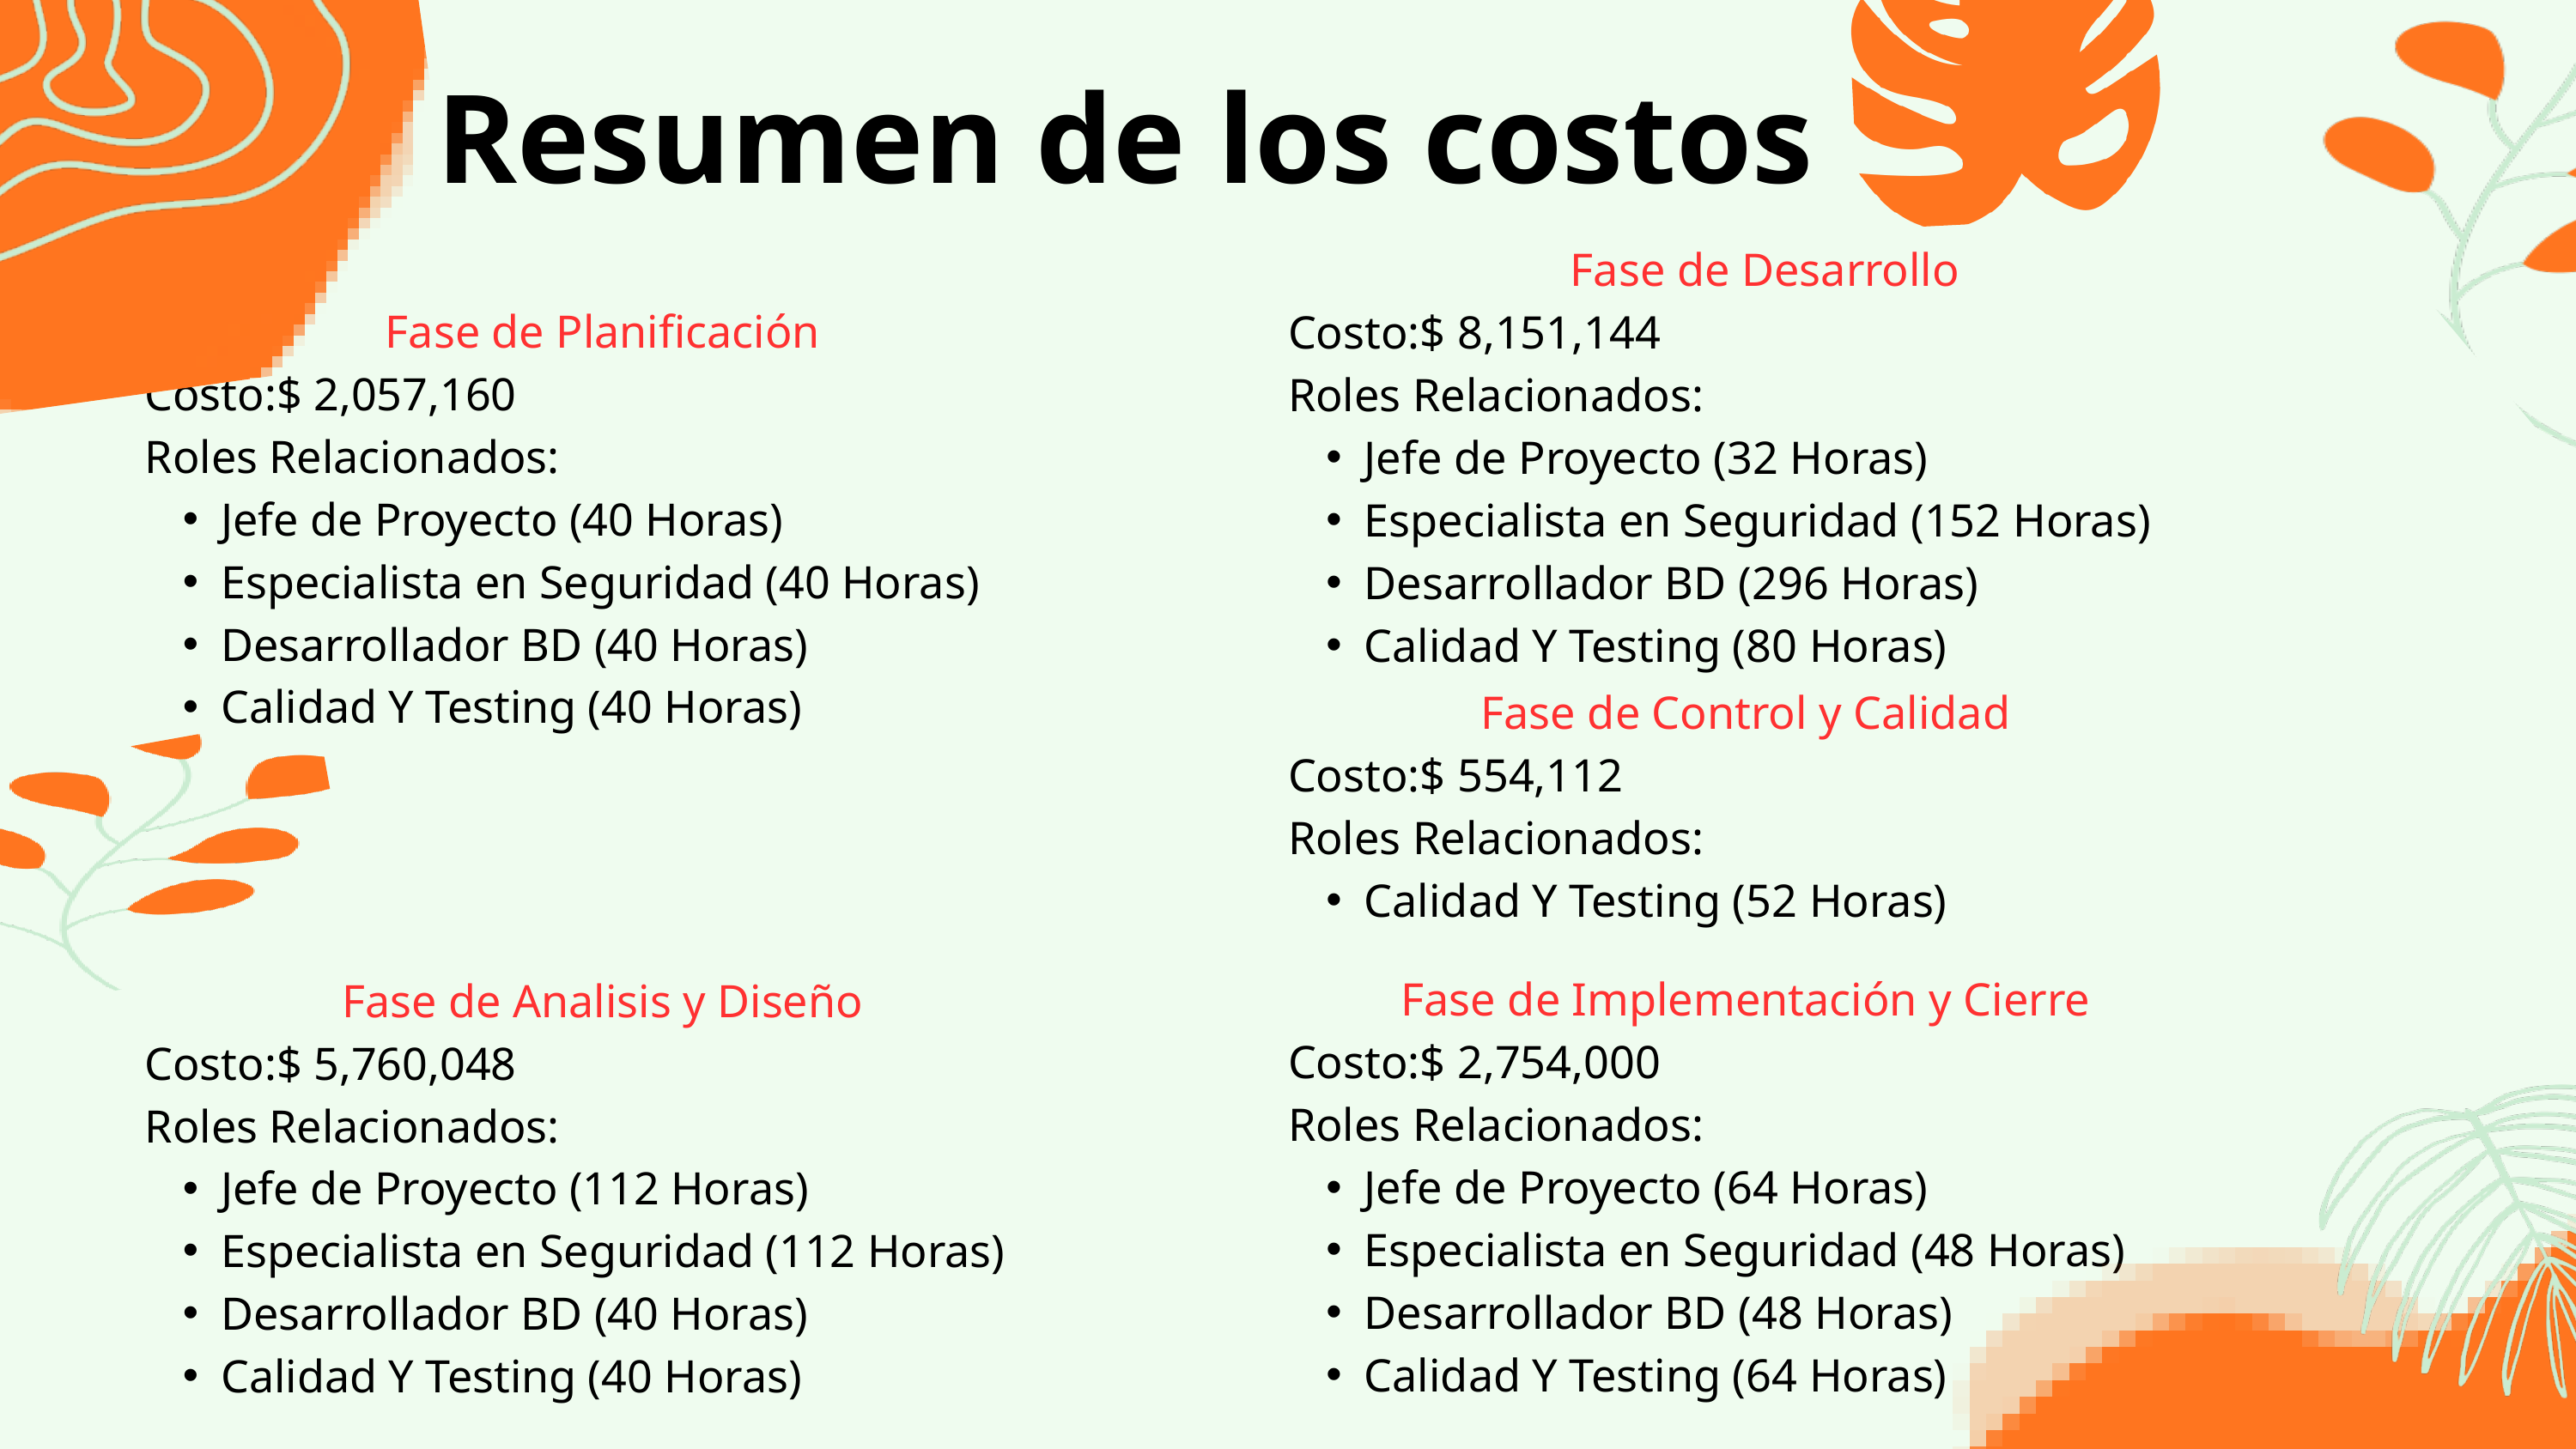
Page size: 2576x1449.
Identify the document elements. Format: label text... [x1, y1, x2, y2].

text_box Fase de Implementación y Cierre Costo:$ 2,754,000 Roles Relacionados: Jefe de Proyecto (64 Horas) Especialista en Seguridad (48 Horas) Desarrollador BD (48 Horas) Calidad Y Testing (64 Horas) [1288, 962, 2204, 1402]
text_box Fase de Analisis y Diseño Costo:$ 5,760,048 Roles Relacionados: Jefe de Proyecto (112 Horas) Especialista en Seguridad (112 Horas) Desarrollador BD (40 Horas) Calidad Y Testing (40 Horas) [144, 963, 1061, 1402]
text_box Fase de Planificación Costo:$ 2,057,160 Roles Relacionados: Jefe de Proyecto (40 Horas) Especialista en Seguridad (40 Horas) Desarrollador BD (40 Horas) Calidad Y Testing (40 Horas) [144, 294, 1061, 733]
text_box [2250, 0, 2576, 471]
text_box Fase de Desarrollo Costo:$ 8,151,144 Roles Relacionados: Jefe de Proyecto (32 Horas) Especialista en Seguridad (152 Horas) Desarrollador BD (296 Horas) Calidad Y Testing (80 Horas) [1288, 233, 2243, 672]
text_box [0, 0, 359, 282]
text_box [0, 0, 467, 415]
text_box [2318, 1084, 2576, 1398]
text_box [1870, 1181, 2576, 1449]
text_box Fase de Control y Calidad Costo:$ 554,112 Roles Relacionados: Calidad Y Testing (52 Horas) [1288, 675, 2204, 926]
text_box [1848, 0, 2167, 230]
text_box Resumen de los costos [433, 100, 1858, 209]
text_box [0, 712, 359, 1011]
